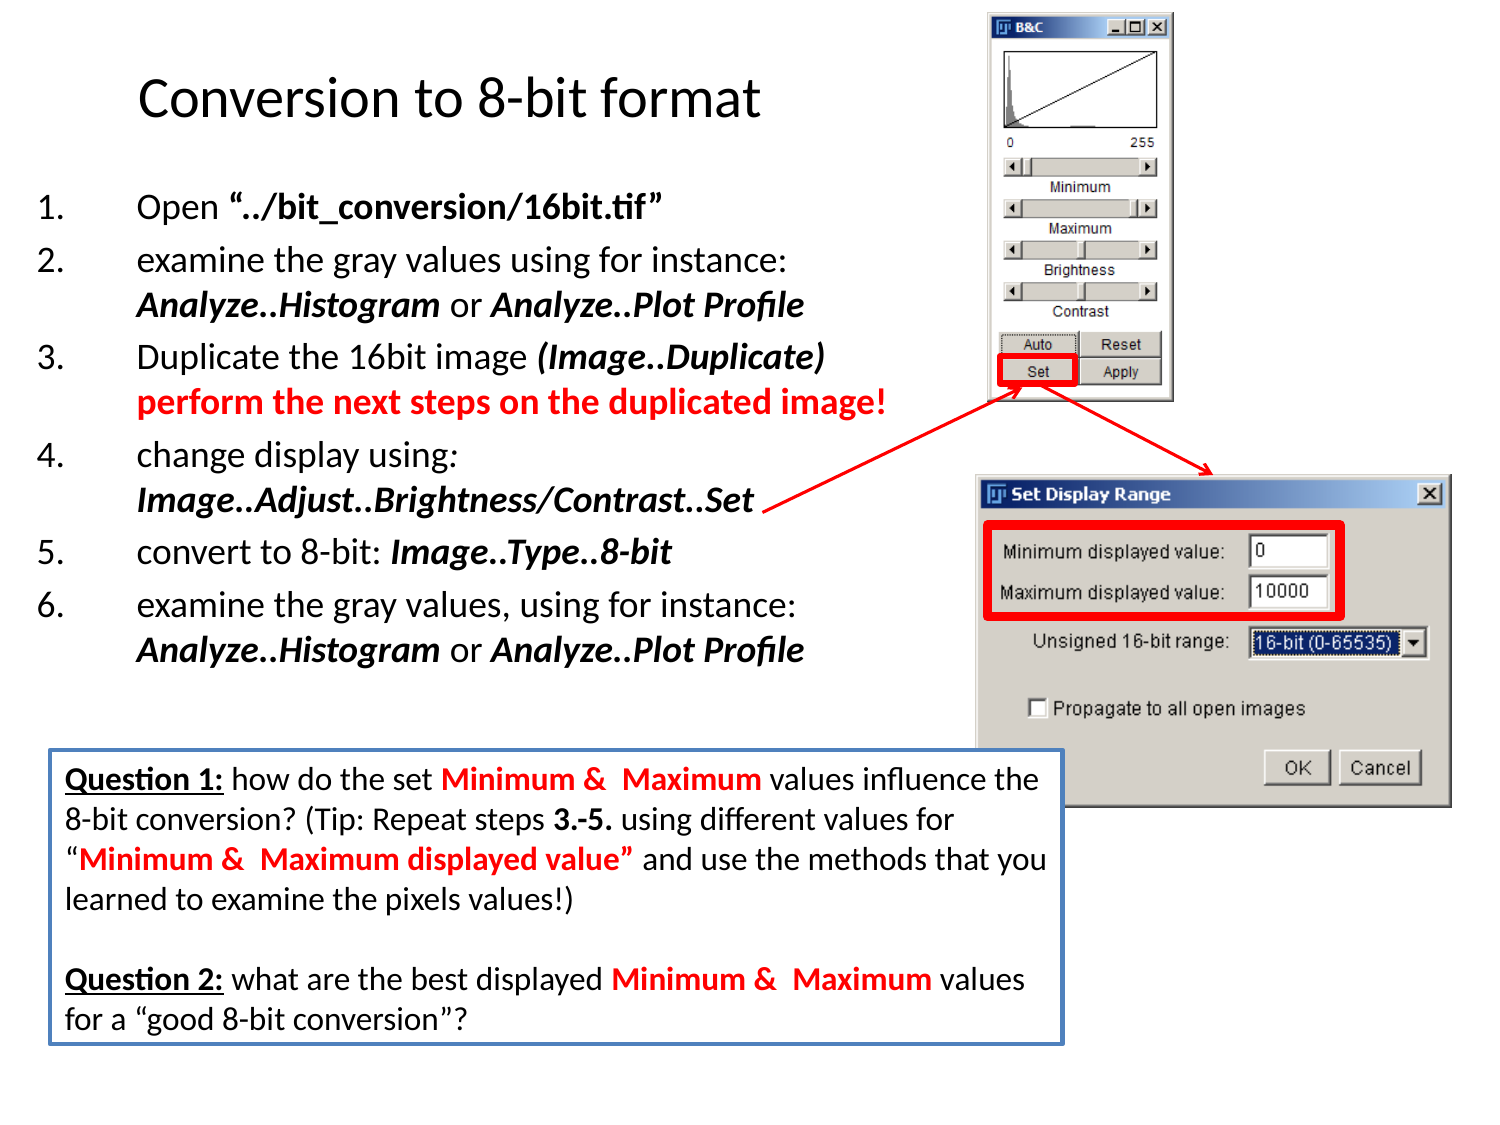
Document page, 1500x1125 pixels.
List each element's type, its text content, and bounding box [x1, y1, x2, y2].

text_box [762, 387, 1023, 513]
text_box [1037, 386, 1214, 476]
picture [987, 12, 1174, 402]
text_box Question 1: how do the set Minimum & Maximum values influence the 8-bit conversion? (Tip: Repeat steps 3.-5. using different values for “Minimum & Maximum displayed value” and use the methods that you learned to examine the pixels values!) Question 2: what are the best displayed Minimum & Maximum values for a “good 8-bit conversion”? [48, 748, 1065, 1046]
picture [974, 474, 1452, 808]
title Conversion to 8-bit format [0, 0, 1126, 188]
list Open “../bit_conversion/16bit.tif” examine the gray values using for instance: Analyze..Histogram or Analyze..Plot Profile Duplicate the 16bit image (Image..Duplicate) perform the next steps on the duplicated image! change display using: Image..Adjust..Brightness/Contrast..Set convert to 8-bit: Image..Type..8-bit examine the gray values, using for instance: Analyze..Histogram or Analyze..Plot Profile [21, 188, 951, 538]
